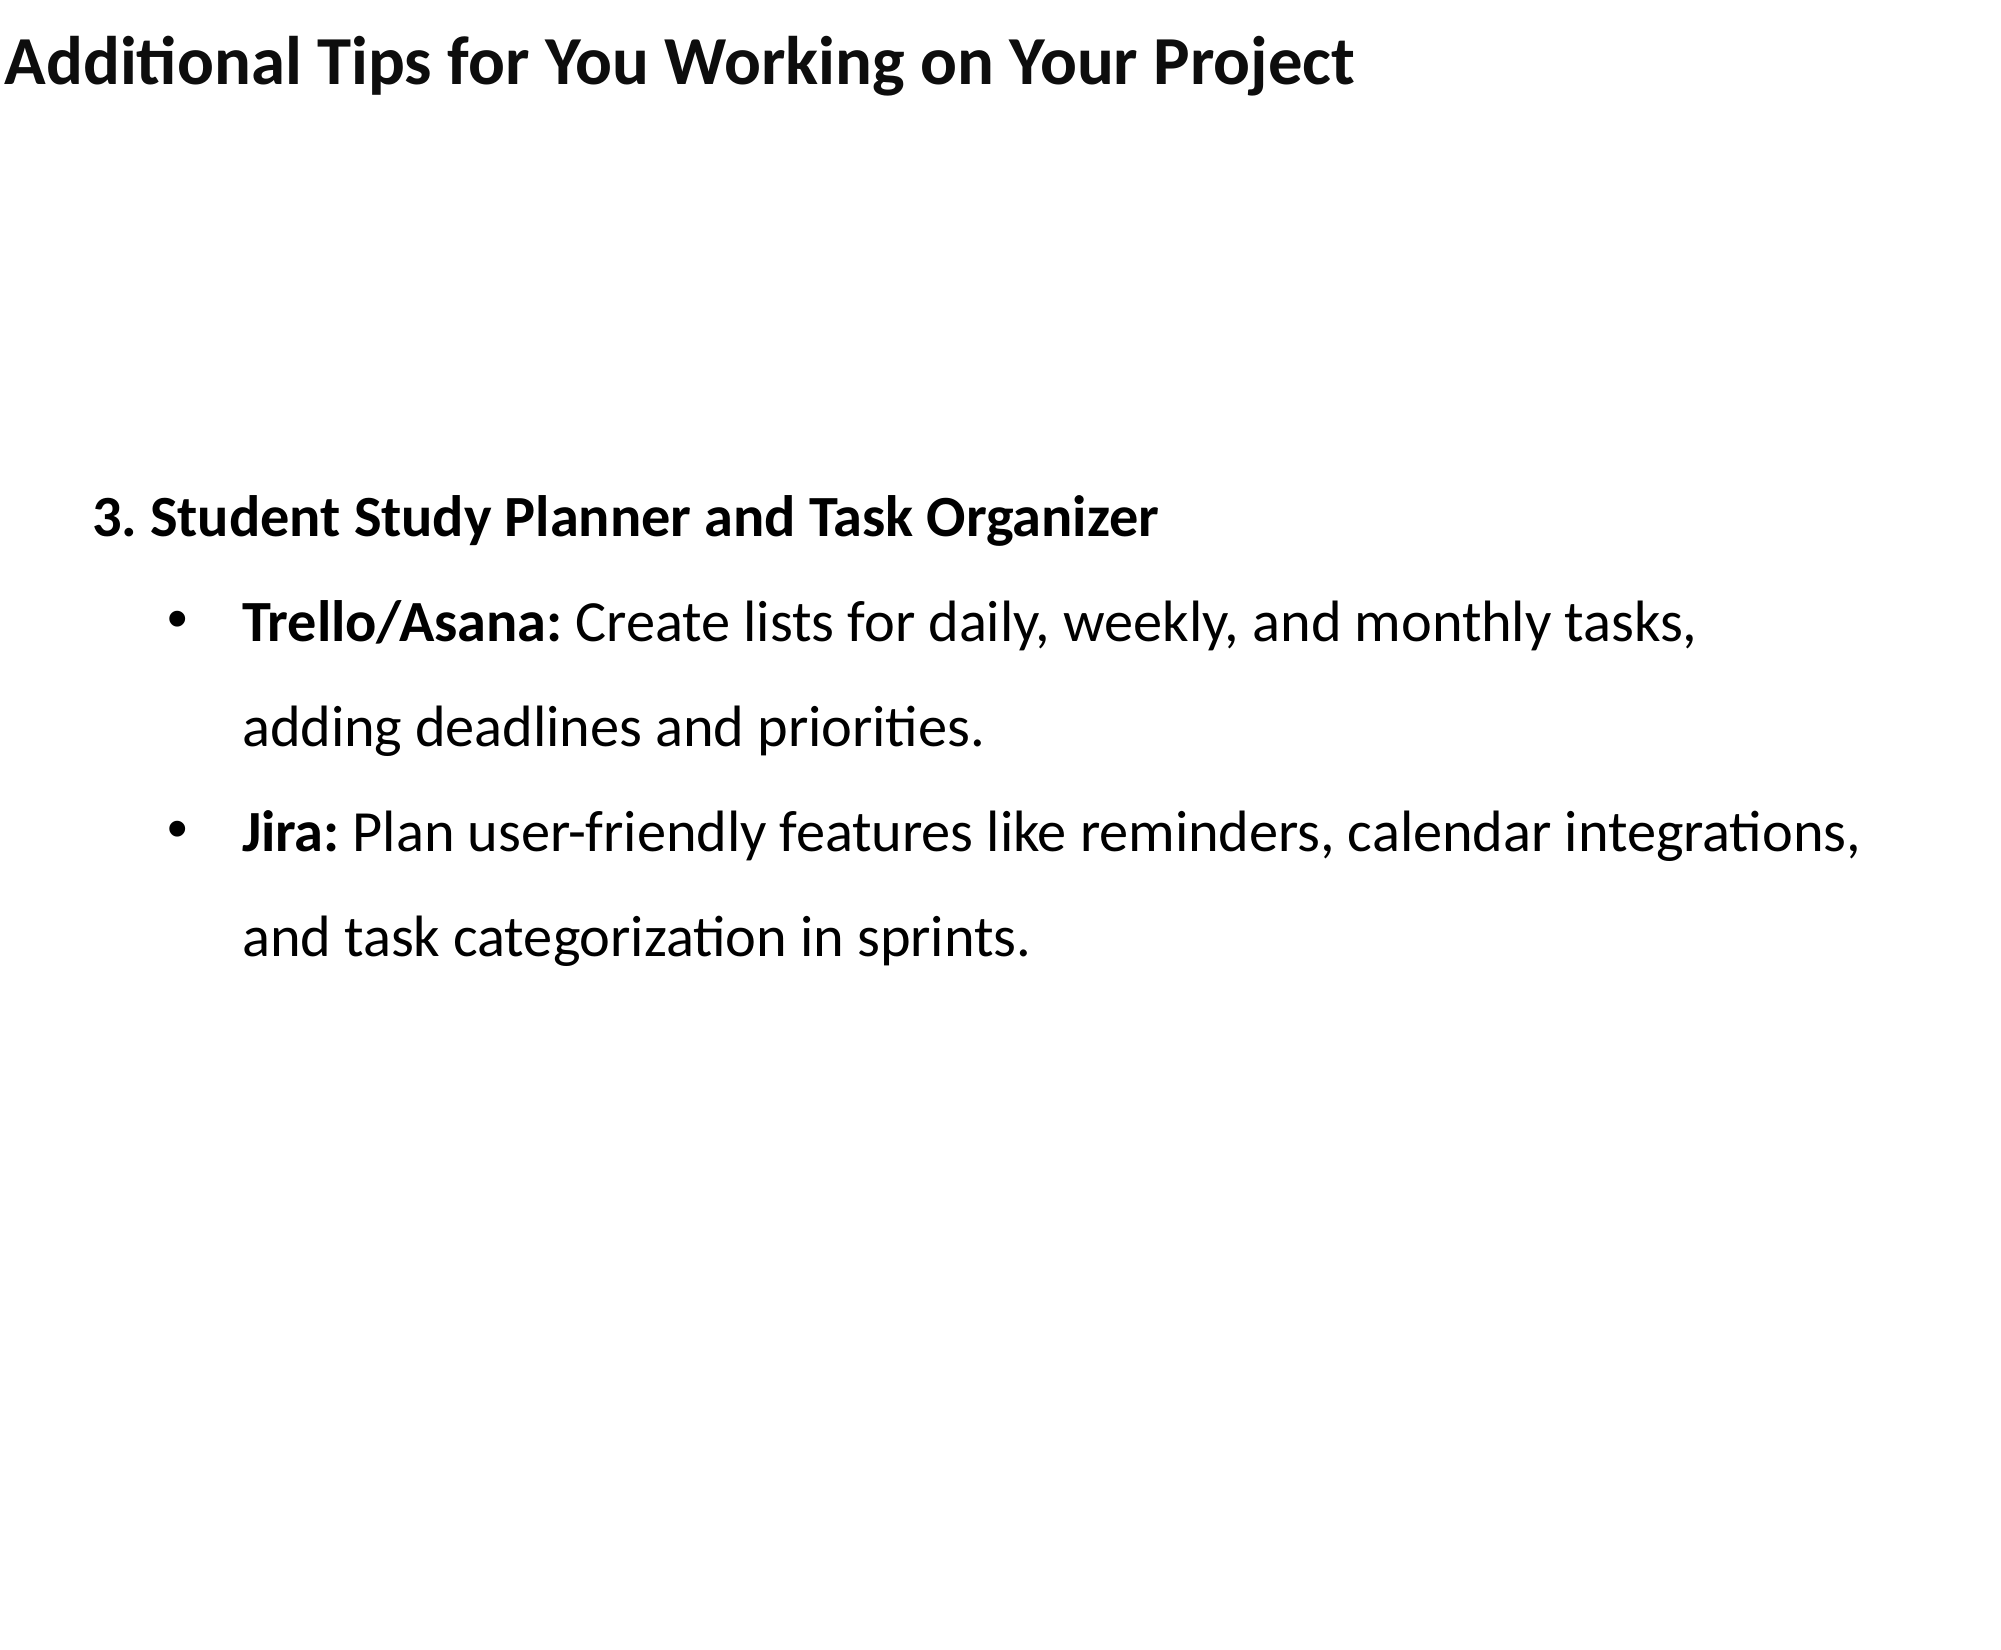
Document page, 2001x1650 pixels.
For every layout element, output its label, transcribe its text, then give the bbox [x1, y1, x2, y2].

text_box 3. Student Study Planner and Task Organizer Trello/Asana: Create lists for daily, weekly, and monthly tasks, adding deadlines and priorities. Jira: Plan user-friendly features like reminders, calendar integrations, and task categorization in sprints. [77, 435, 1881, 976]
title Additional Tips for You Working on Your Project [4, 0, 1783, 99]
